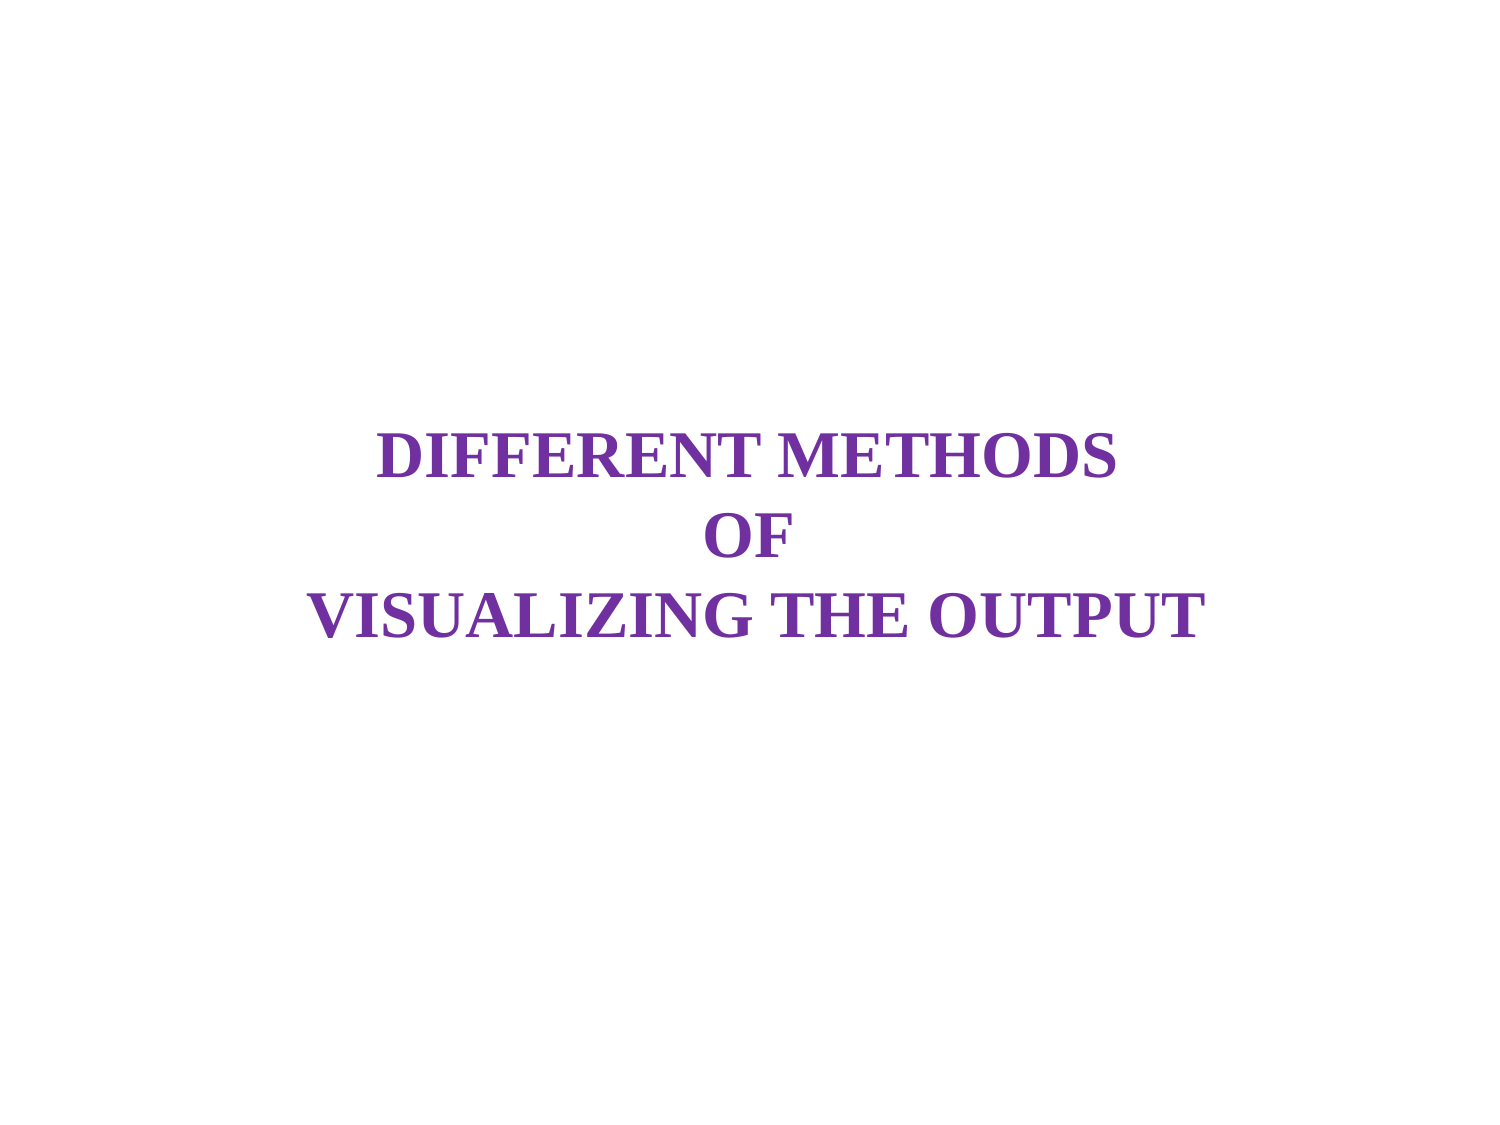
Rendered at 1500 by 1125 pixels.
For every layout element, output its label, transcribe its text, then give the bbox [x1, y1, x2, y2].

title DIFFERENT METHODS OF VISUALIZING THE OUTPUT [62, 437, 1450, 625]
